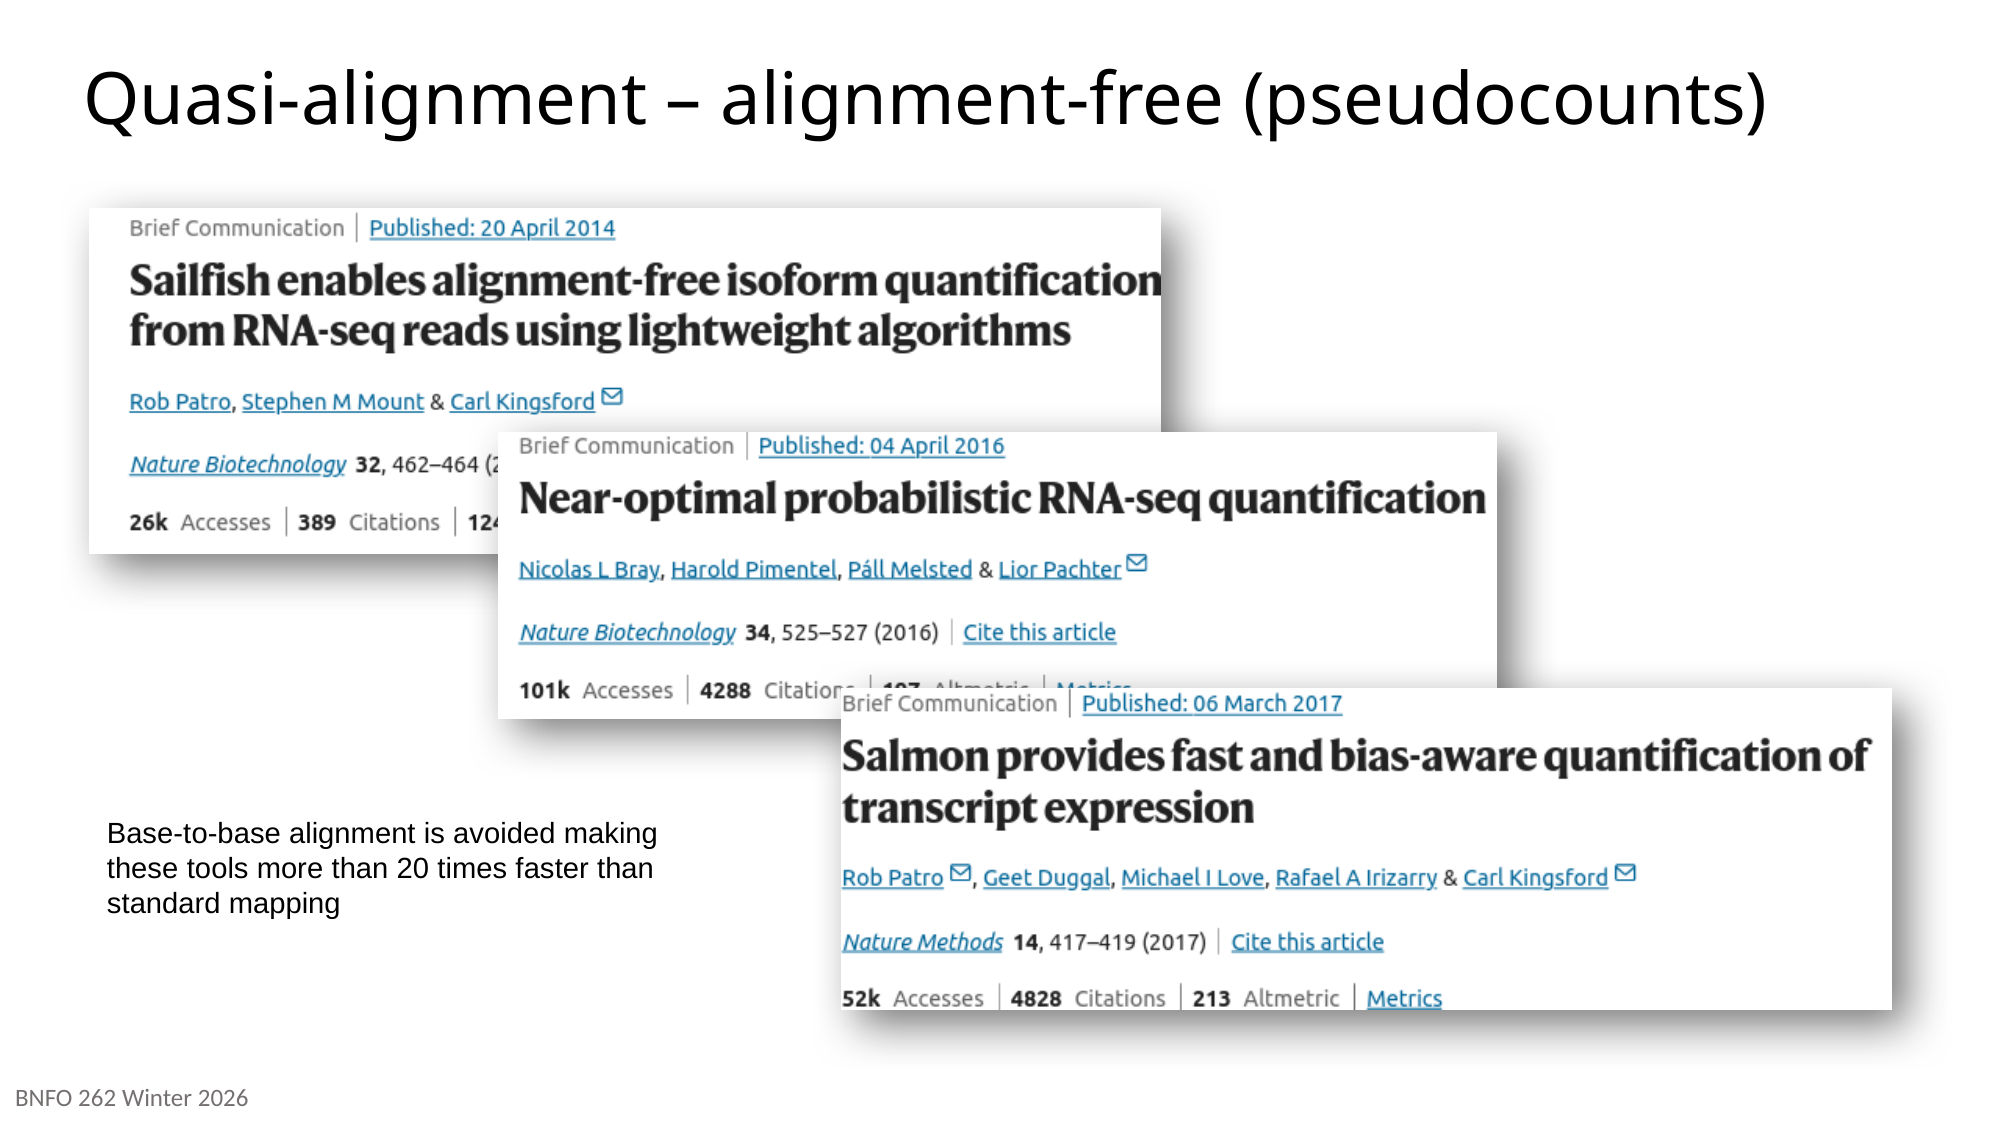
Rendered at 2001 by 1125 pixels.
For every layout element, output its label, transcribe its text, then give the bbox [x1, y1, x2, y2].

text_box Base-to-base alignment is avoided making these tools more than 20 times faster than standard mapping [91, 807, 683, 927]
title Quasi-alignment – alignment-free (pseudocounts) [68, 47, 1932, 173]
picture [88, 208, 1892, 1010]
text_box BNFO 262 Winter 2026​ [0, 1074, 675, 1125]
